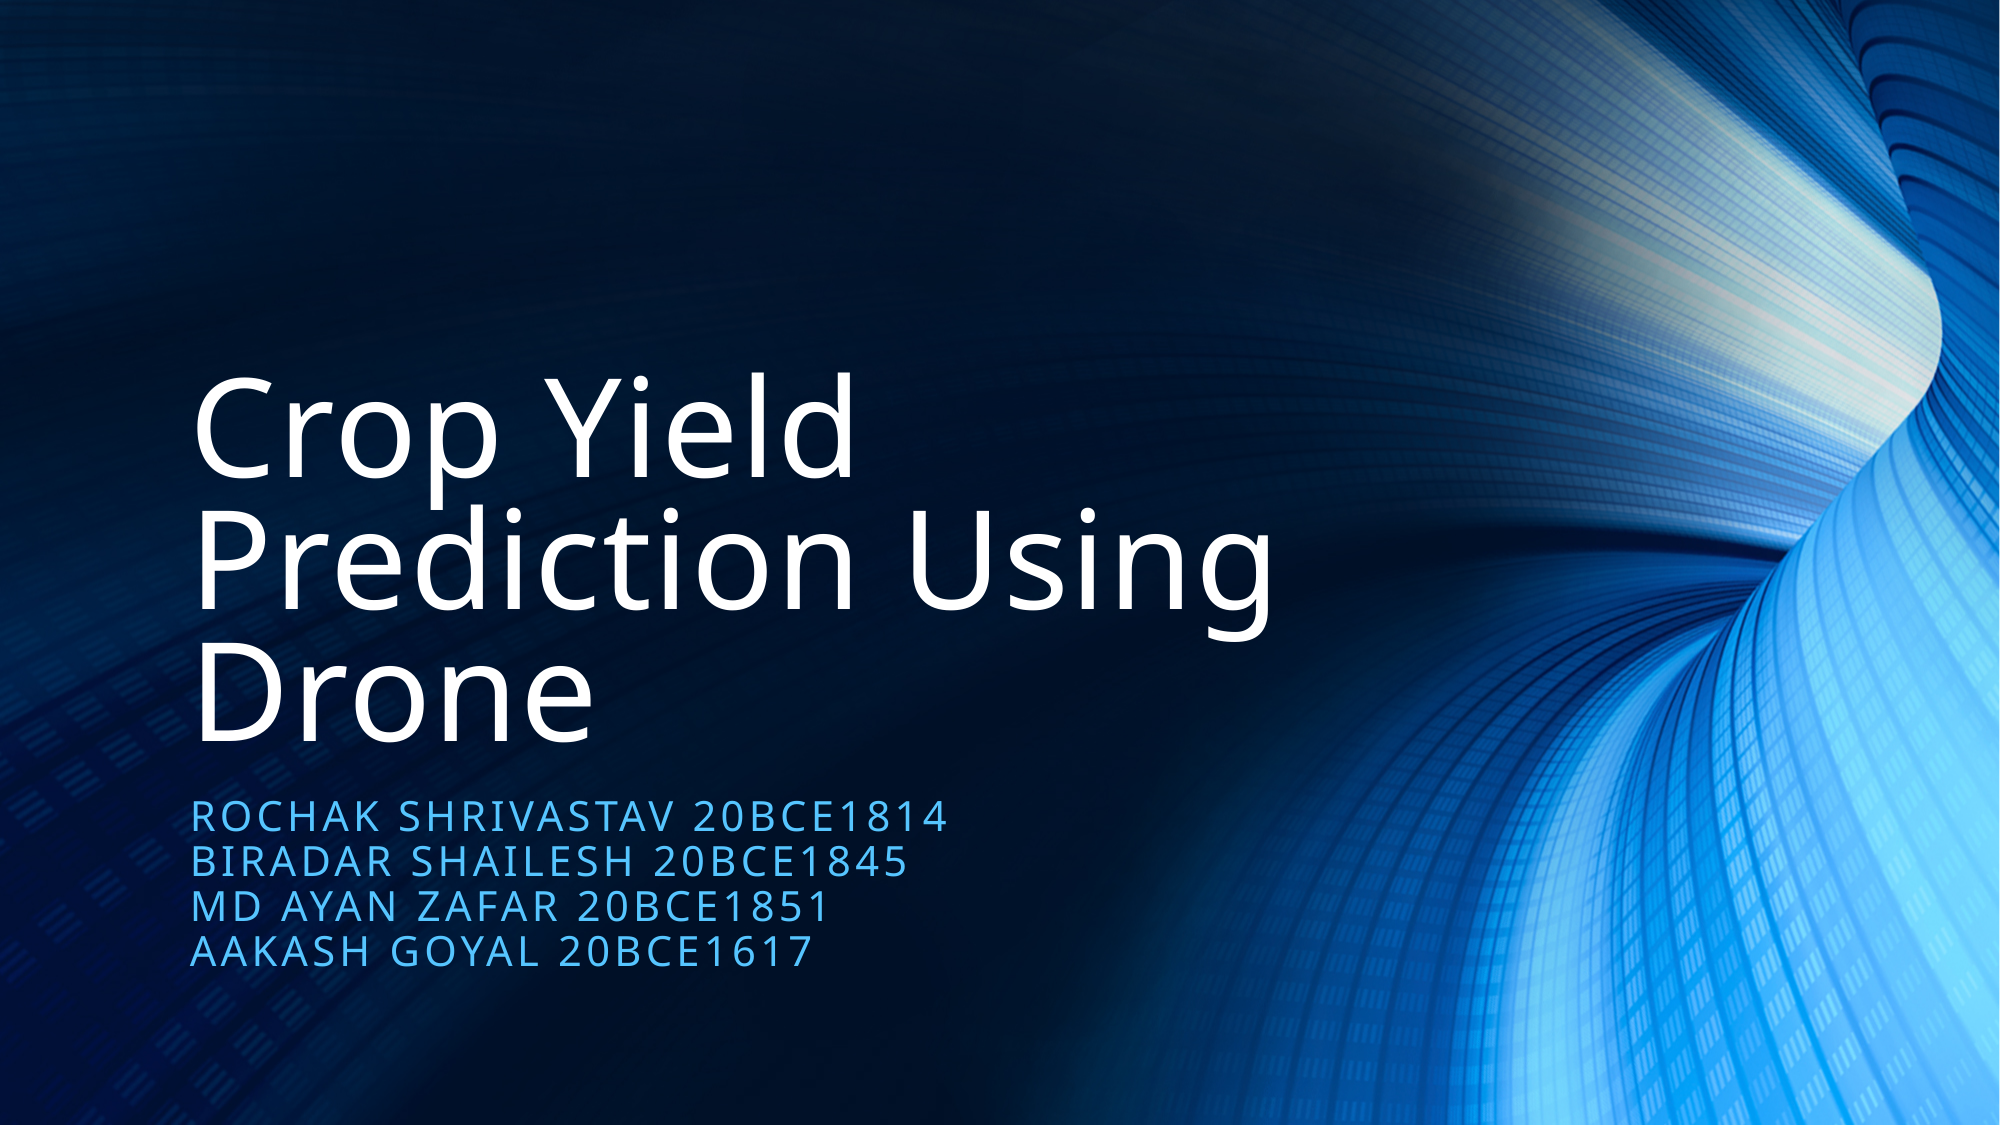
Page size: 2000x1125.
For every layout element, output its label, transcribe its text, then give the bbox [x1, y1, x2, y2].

title Crop Yield Prediction Using Drone [174, 299, 1525, 775]
subtitle Rochak shrivastav 20BCE1814 Biradar Shailesh 20BCE1845 MD Ayan zafar 20bce1851 Aakash goyal 20bce1617 [174, 787, 1525, 988]
picture [0, 0, 2000, 1125]
